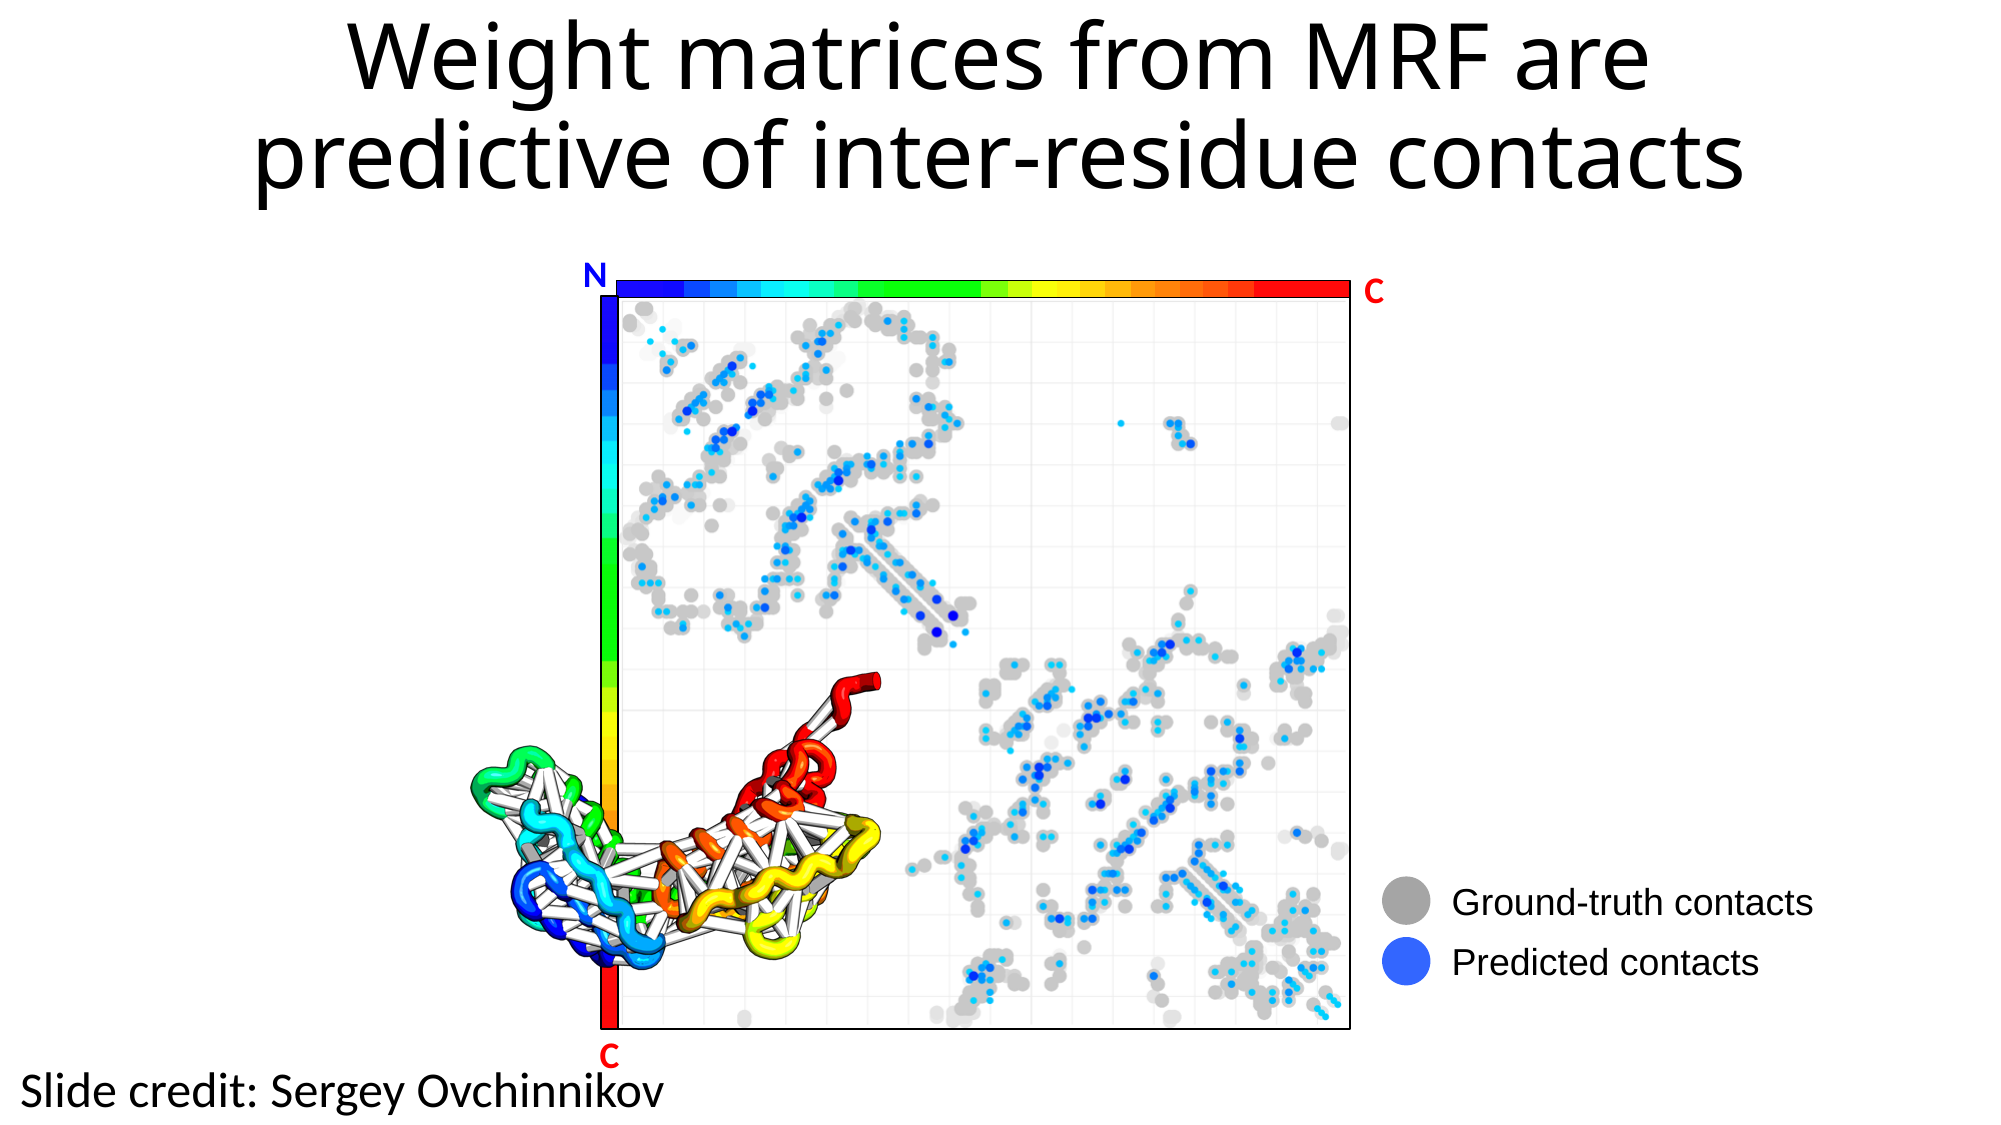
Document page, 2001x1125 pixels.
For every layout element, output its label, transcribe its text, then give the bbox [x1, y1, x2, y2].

text_box [1400, 876, 1431, 925]
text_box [442, 247, 1400, 1079]
text_box Ground-truth contacts [1436, 870, 1887, 931]
title Weight matrices from MRF are predictive of inter-residue contacts [137, 0, 1863, 219]
text_box Slide credit: Sergey Ovchinnikov [0, 1037, 737, 1125]
text_box Predicted contacts [1436, 931, 1820, 991]
text_box [1400, 937, 1431, 986]
